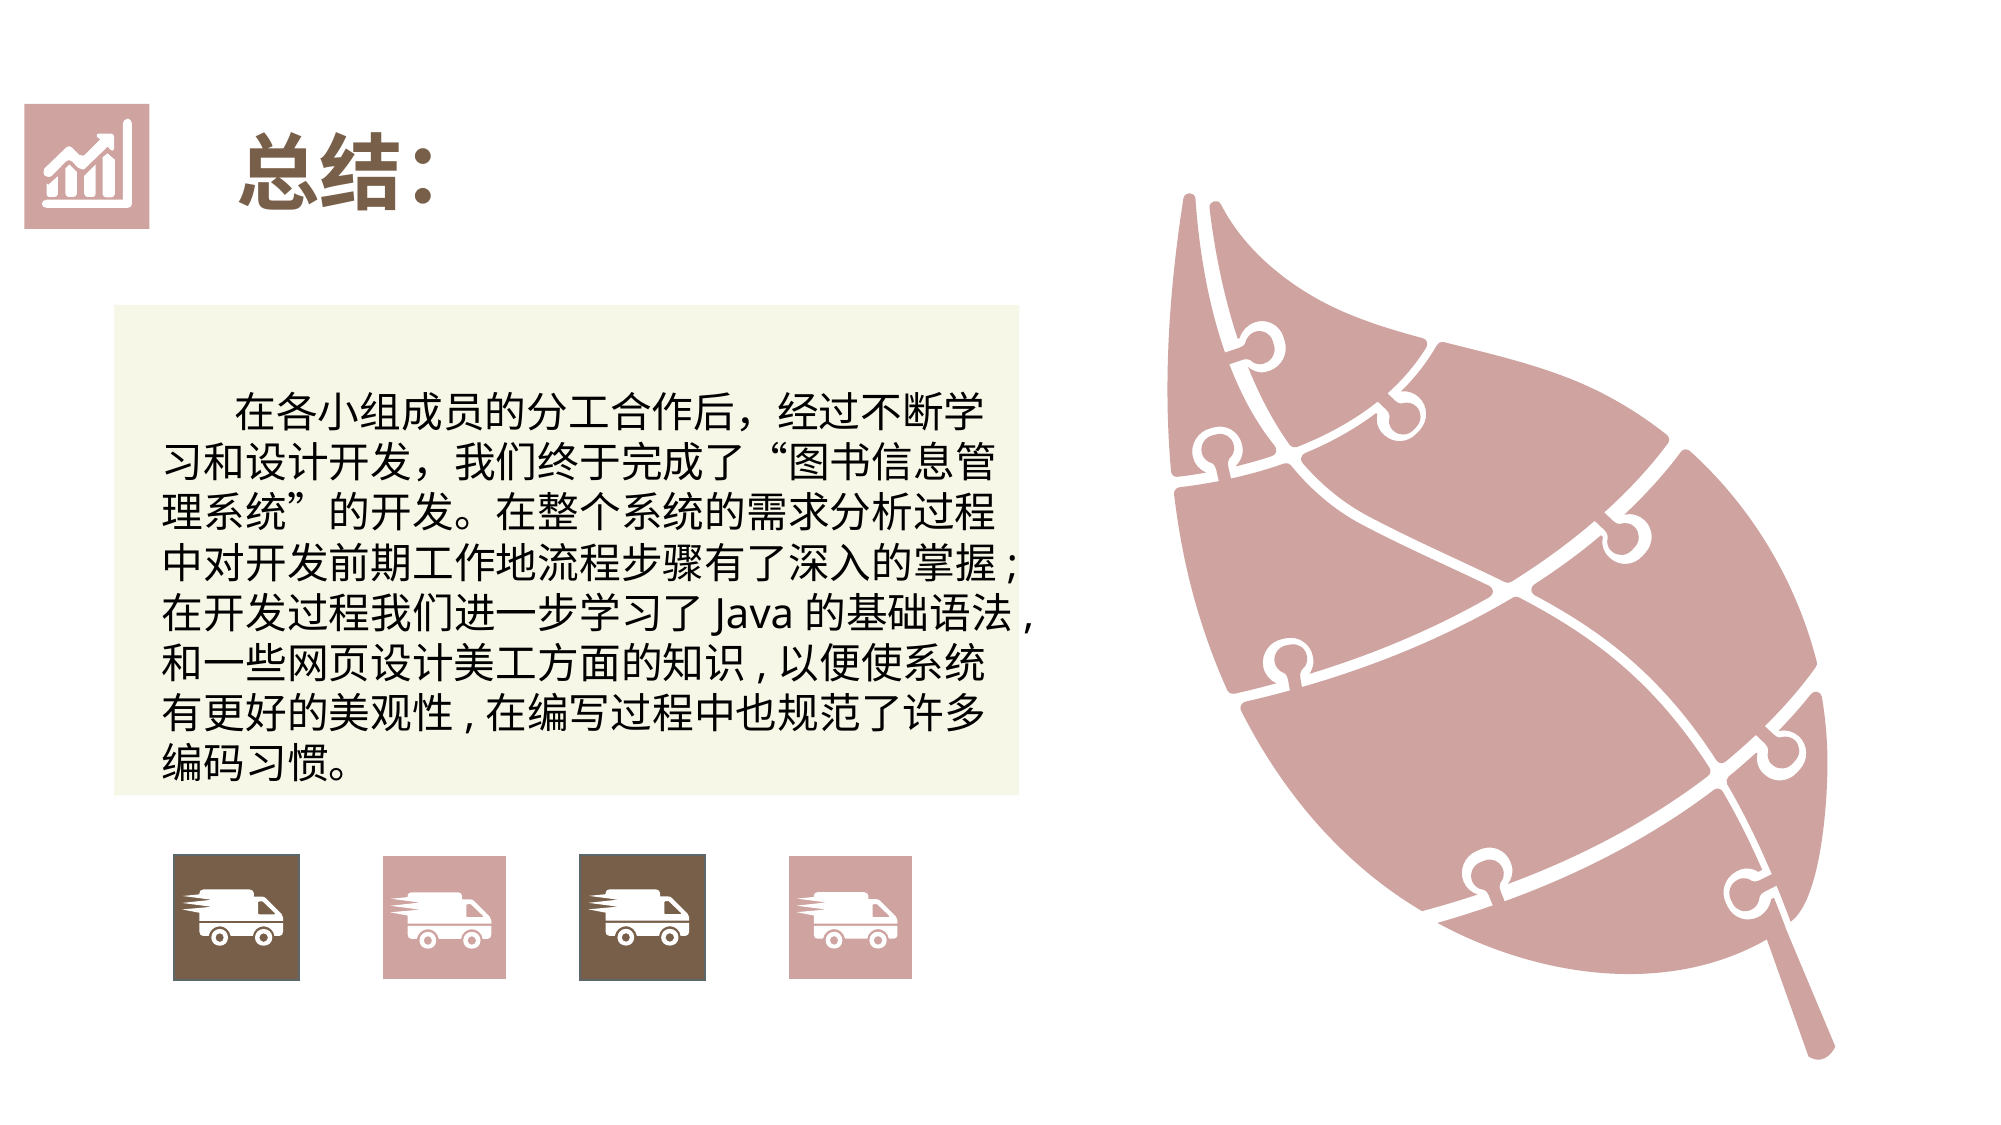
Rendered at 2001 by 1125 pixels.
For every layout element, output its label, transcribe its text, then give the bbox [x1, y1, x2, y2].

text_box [24, 103, 150, 229]
text_box 在各小组成员的分工合作后，经过不断学习和设计开发，我们终于完成了“图书信息管理系统”的开发。在整个系统的需求分析过程中对开发前期工作地流程步骤有了深入的掌握;在开发过程我们进一步学习了Java的基础语法,和一些网页设计美工方面的知识,以便使系统有更好的美观性,在编写过程中也规范了许多编码习惯。 [147, 378, 1002, 794]
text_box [173, 855, 299, 981]
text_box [1002, 373, 1992, 916]
text_box [813, 925, 898, 949]
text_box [580, 855, 706, 981]
text_box [113, 304, 1020, 796]
text_box [796, 892, 898, 924]
text_box 总结： [221, 112, 555, 228]
text_box [407, 925, 492, 949]
text_box [390, 892, 492, 924]
text_box [381, 854, 508, 981]
text_box [787, 854, 914, 981]
